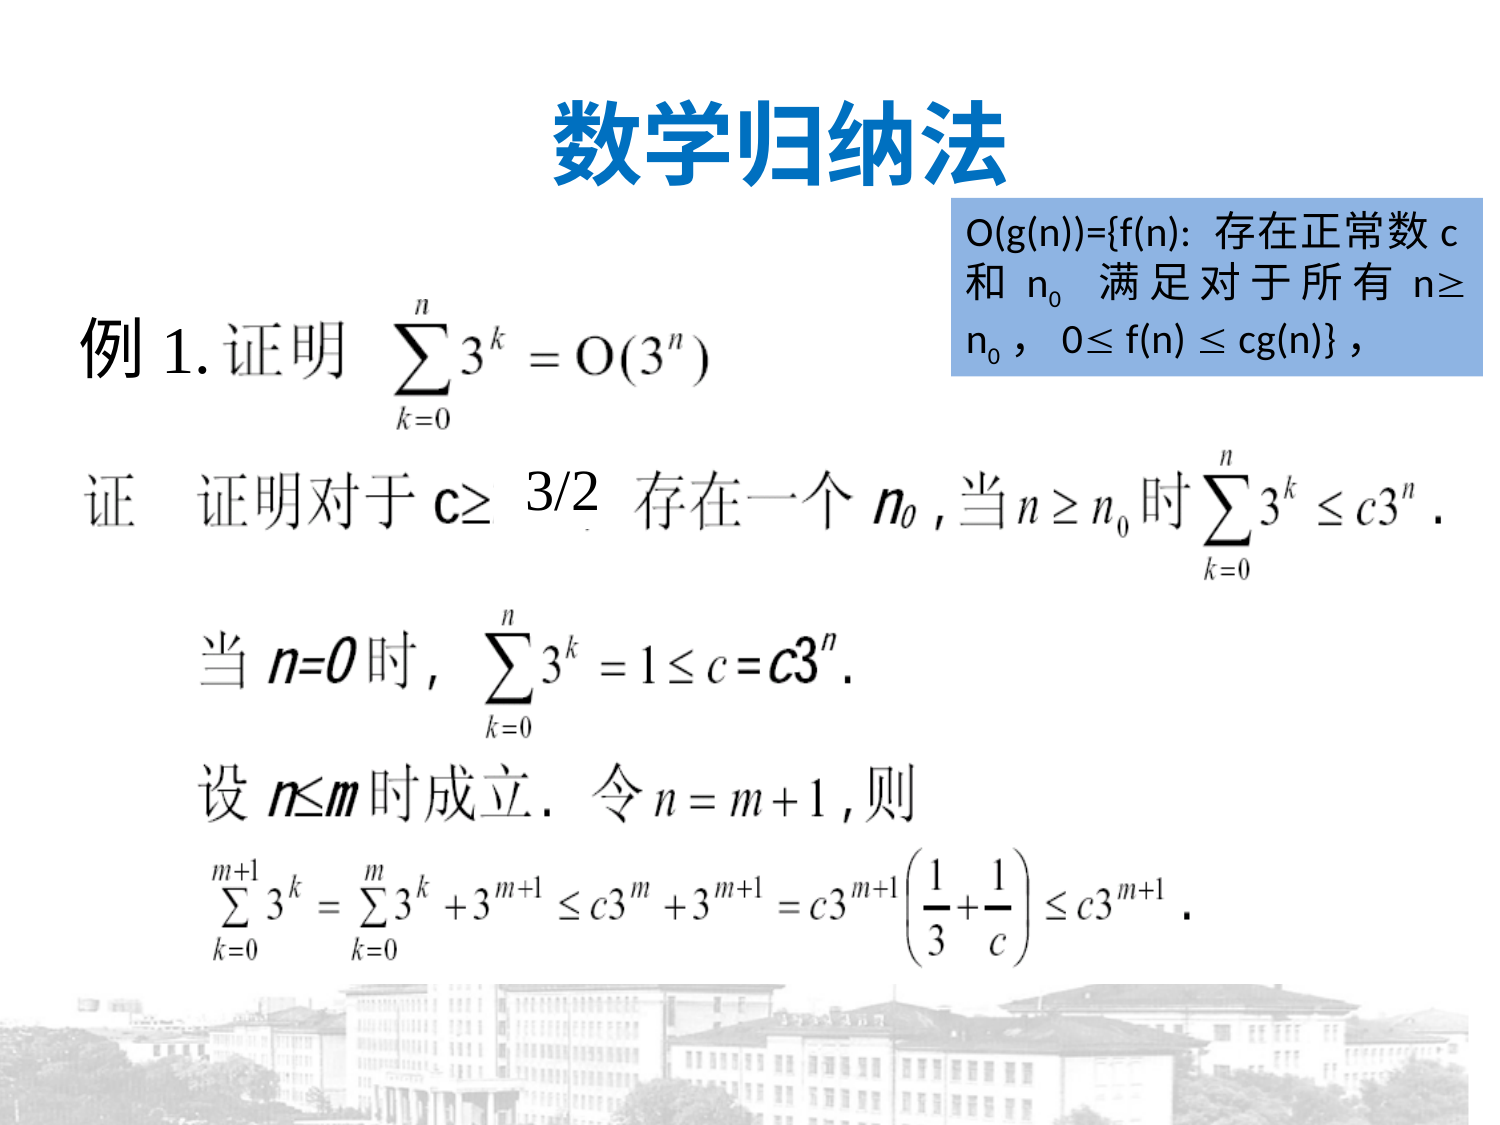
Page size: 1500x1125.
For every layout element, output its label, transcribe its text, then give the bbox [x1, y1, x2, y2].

text_box 例1. [64, 299, 217, 395]
text_box 数学归纳法 [536, 92, 1070, 198]
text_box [71, 444, 1457, 984]
picture [0, 529, 1500, 1125]
picture [218, 299, 919, 433]
text_box O(g(n))={f(n): 存在正常数c和n0 满足对于所有n n0，0 f(n)  cg(n)}， [951, 197, 1483, 377]
